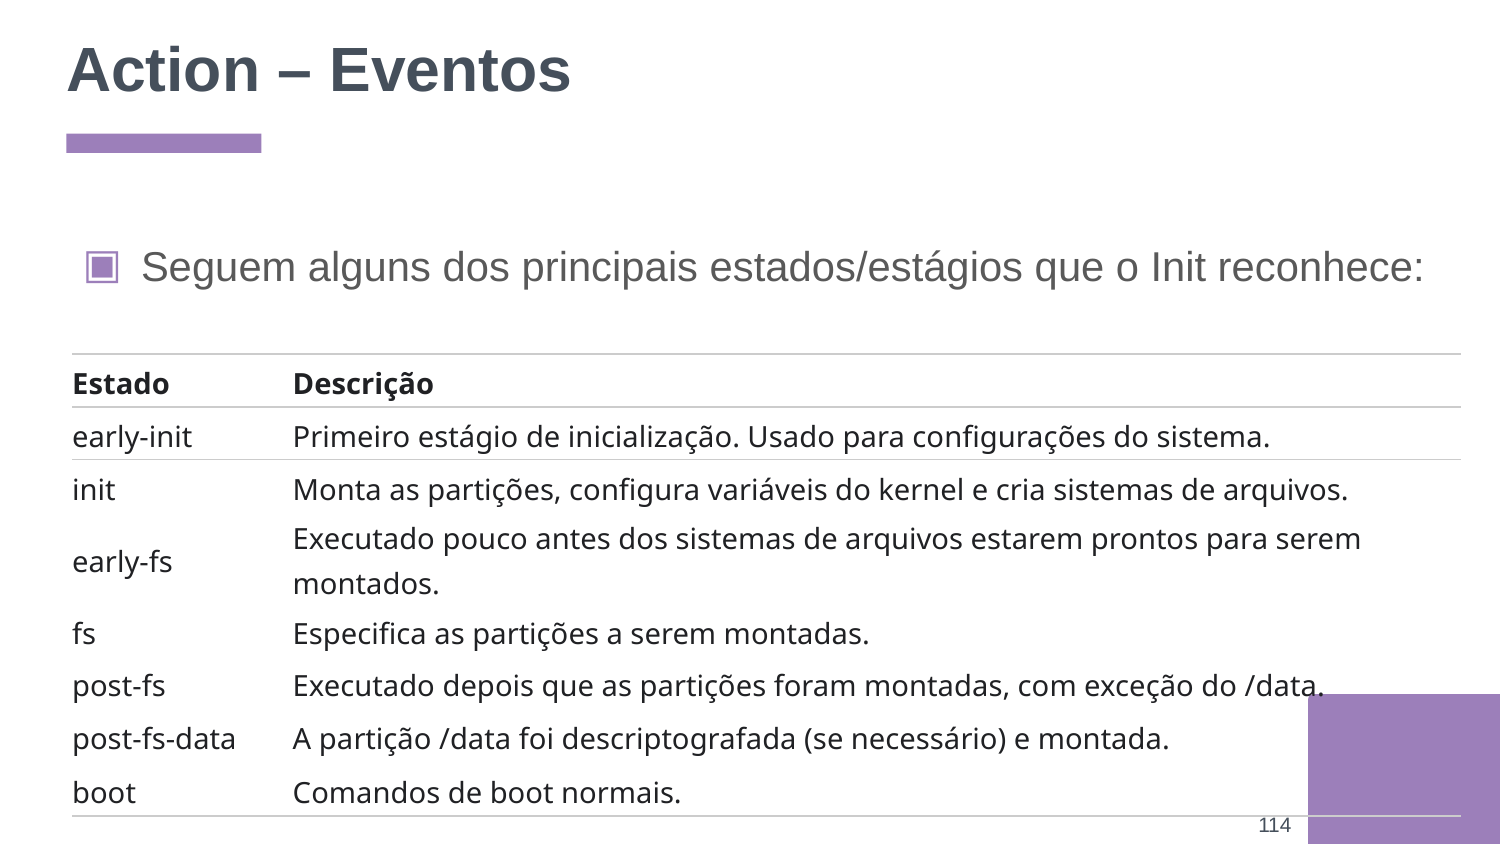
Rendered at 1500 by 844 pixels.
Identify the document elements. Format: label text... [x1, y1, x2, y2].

table_cell post-fs-data [72, 709, 293, 762]
list Seguem alguns dos principais estados/estágios que o Init reconhece: [51, 216, 1467, 309]
table_cell Primeiro estágio de inicialização. Usado para configurações do sistema. [293, 408, 1461, 459]
table_cell Comandos de boot normais. [293, 762, 1461, 815]
title Action – Eventos [51, 0, 1449, 134]
table_cell boot [72, 762, 293, 815]
table_cell post-fs [72, 656, 293, 709]
table_cell init [72, 460, 293, 512]
slide_number ‹#› [1216, 817, 1307, 844]
table_cell early-init [72, 408, 293, 459]
table_cell Monta as partições, configura variáveis do kernel e cria sistemas de arquivos. [293, 460, 1461, 512]
table_cell early-fs [72, 512, 293, 604]
table_cell Executado pouco antes dos sistemas de arquivos estarem prontos para serem montados. [293, 512, 1461, 604]
table_cell Executado depois que as partições foram montadas, com exceção do /data. [293, 656, 1461, 709]
table_cell fs [72, 604, 293, 656]
table_header Estado [72, 355, 293, 406]
table_cell A partição /data foi descriptografada (se necessário) e montada. [293, 709, 1461, 762]
table_header Descrição [293, 355, 1461, 406]
table_cell Especifica as partições a serem montadas. [293, 604, 1461, 656]
